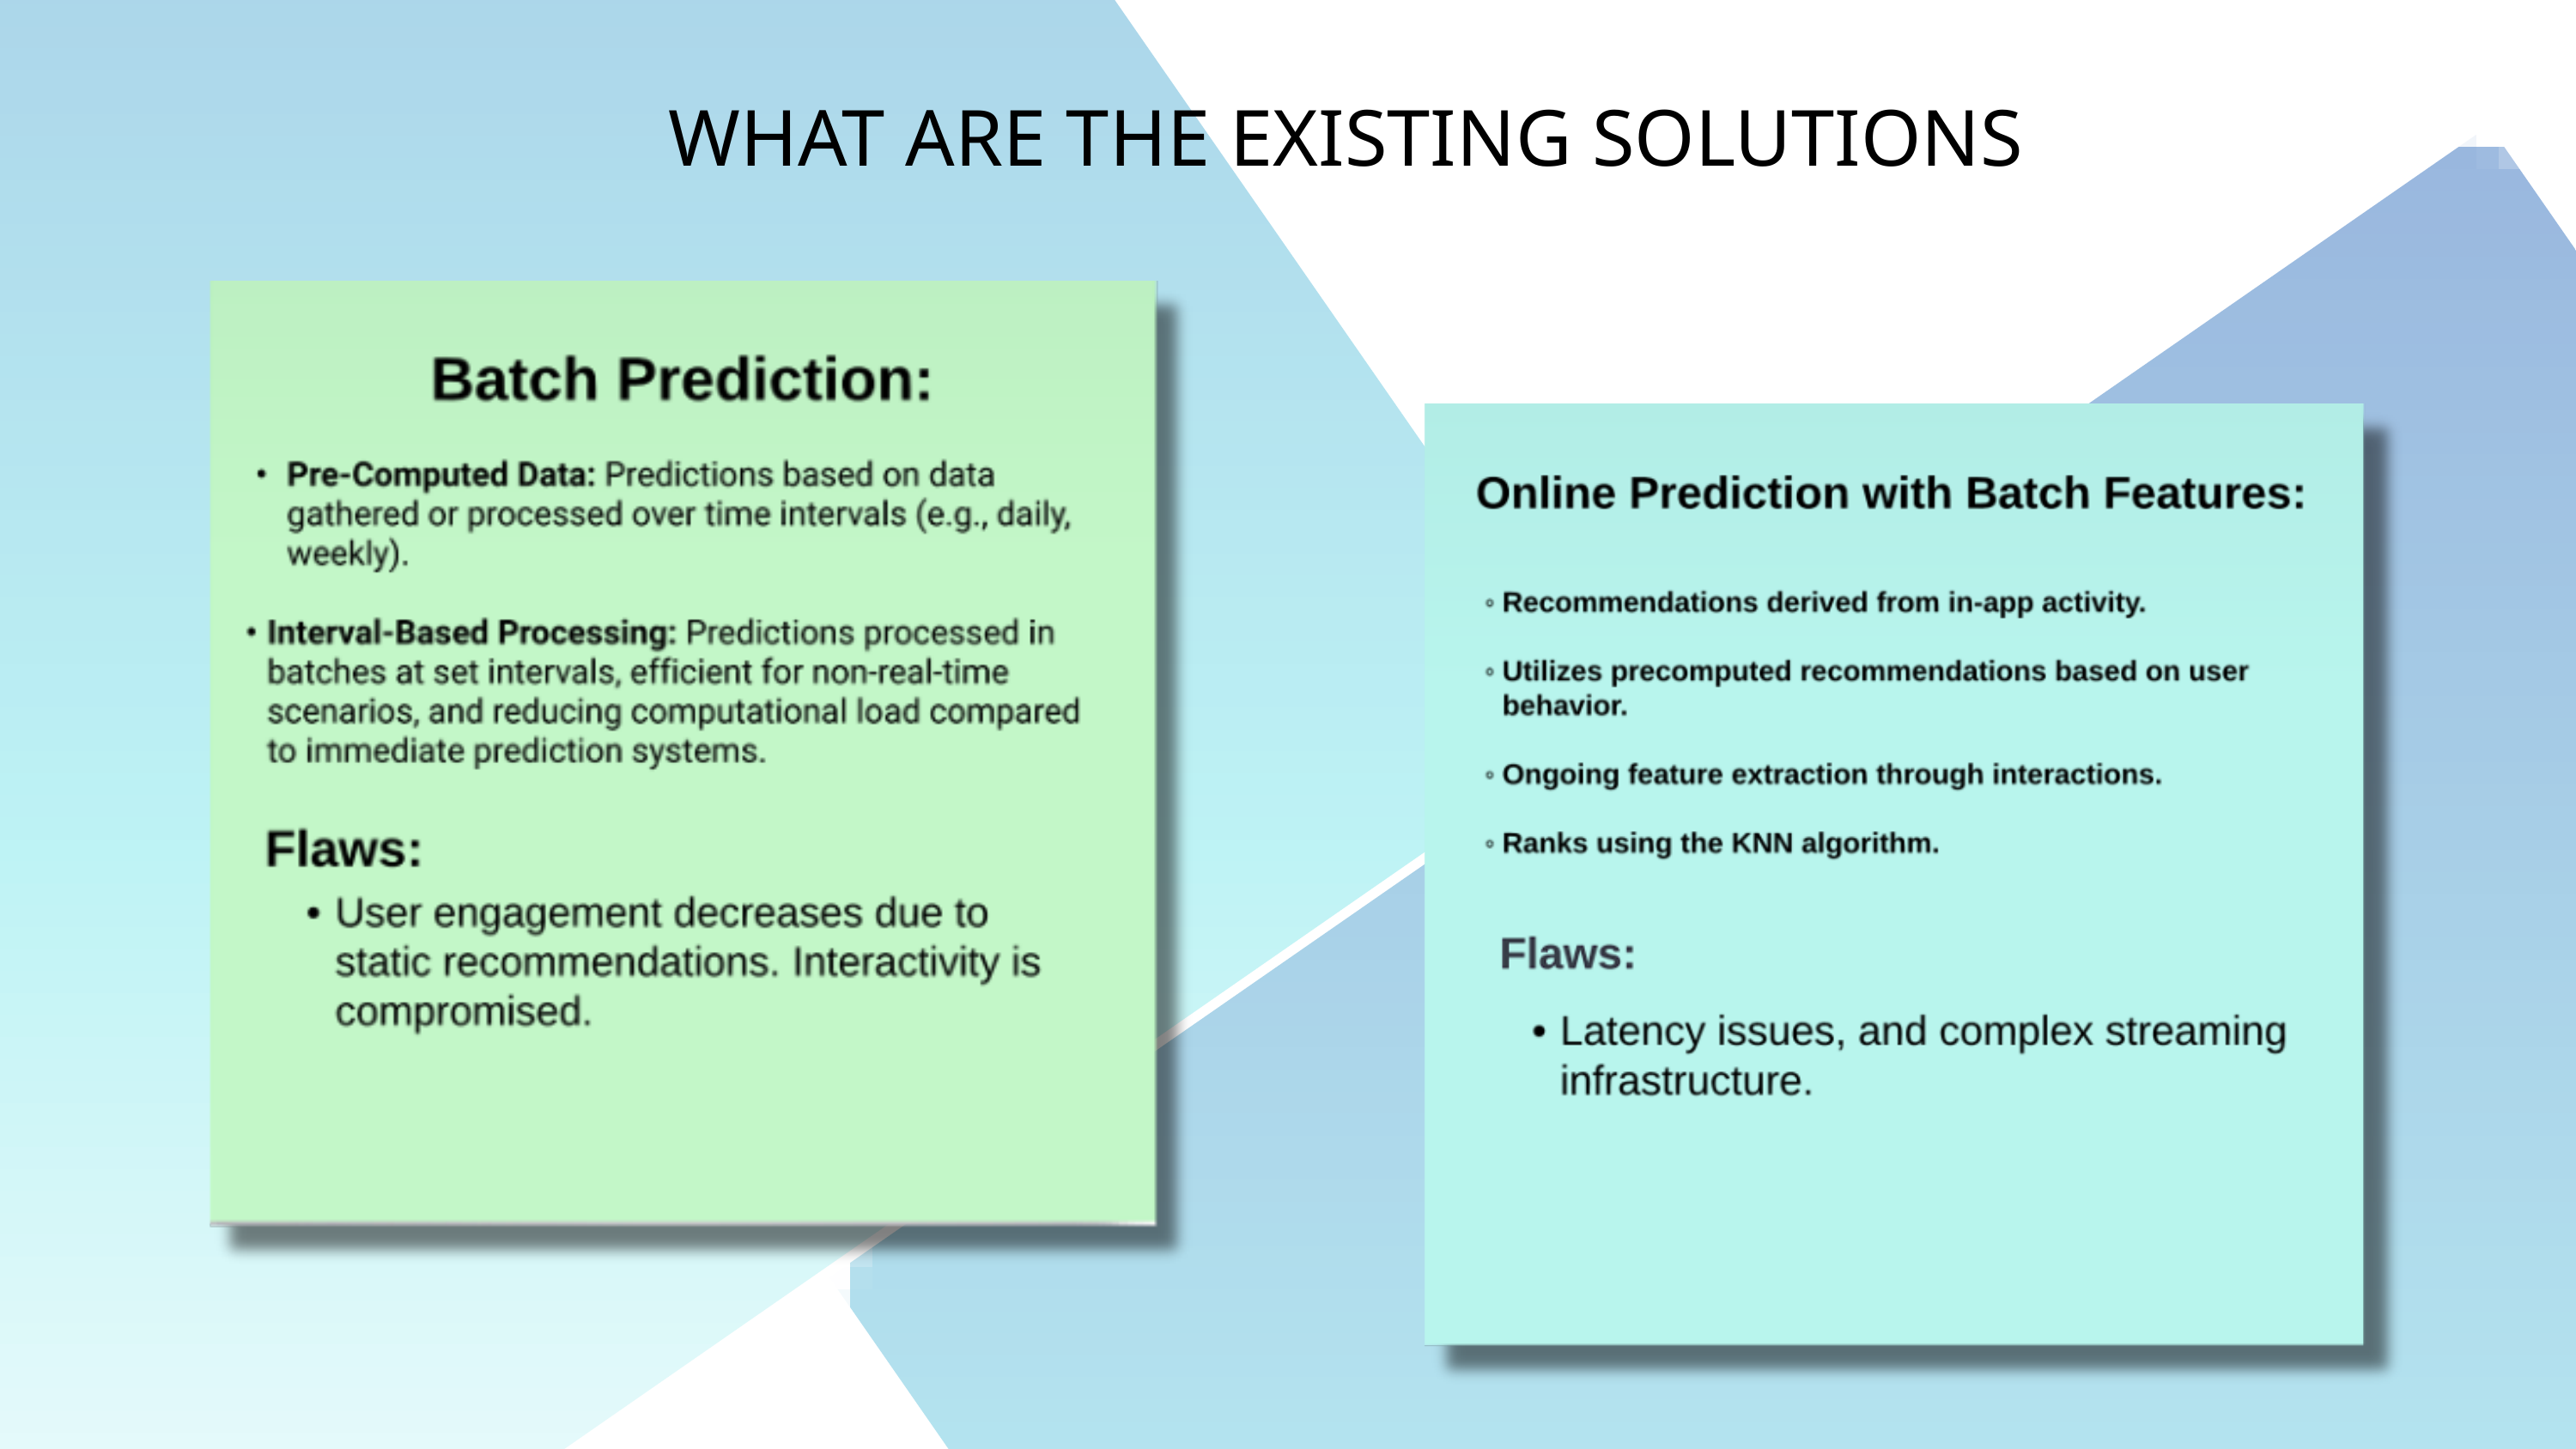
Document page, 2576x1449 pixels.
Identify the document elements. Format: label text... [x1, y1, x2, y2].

text_box [209, 281, 1199, 1270]
text_box WHAT ARE THE EXISTING SOLUTIONS [643, 73, 2049, 182]
text_box [0, 0, 1424, 1449]
text_box [1424, 403, 2408, 1391]
text_box [829, 125, 2576, 1449]
